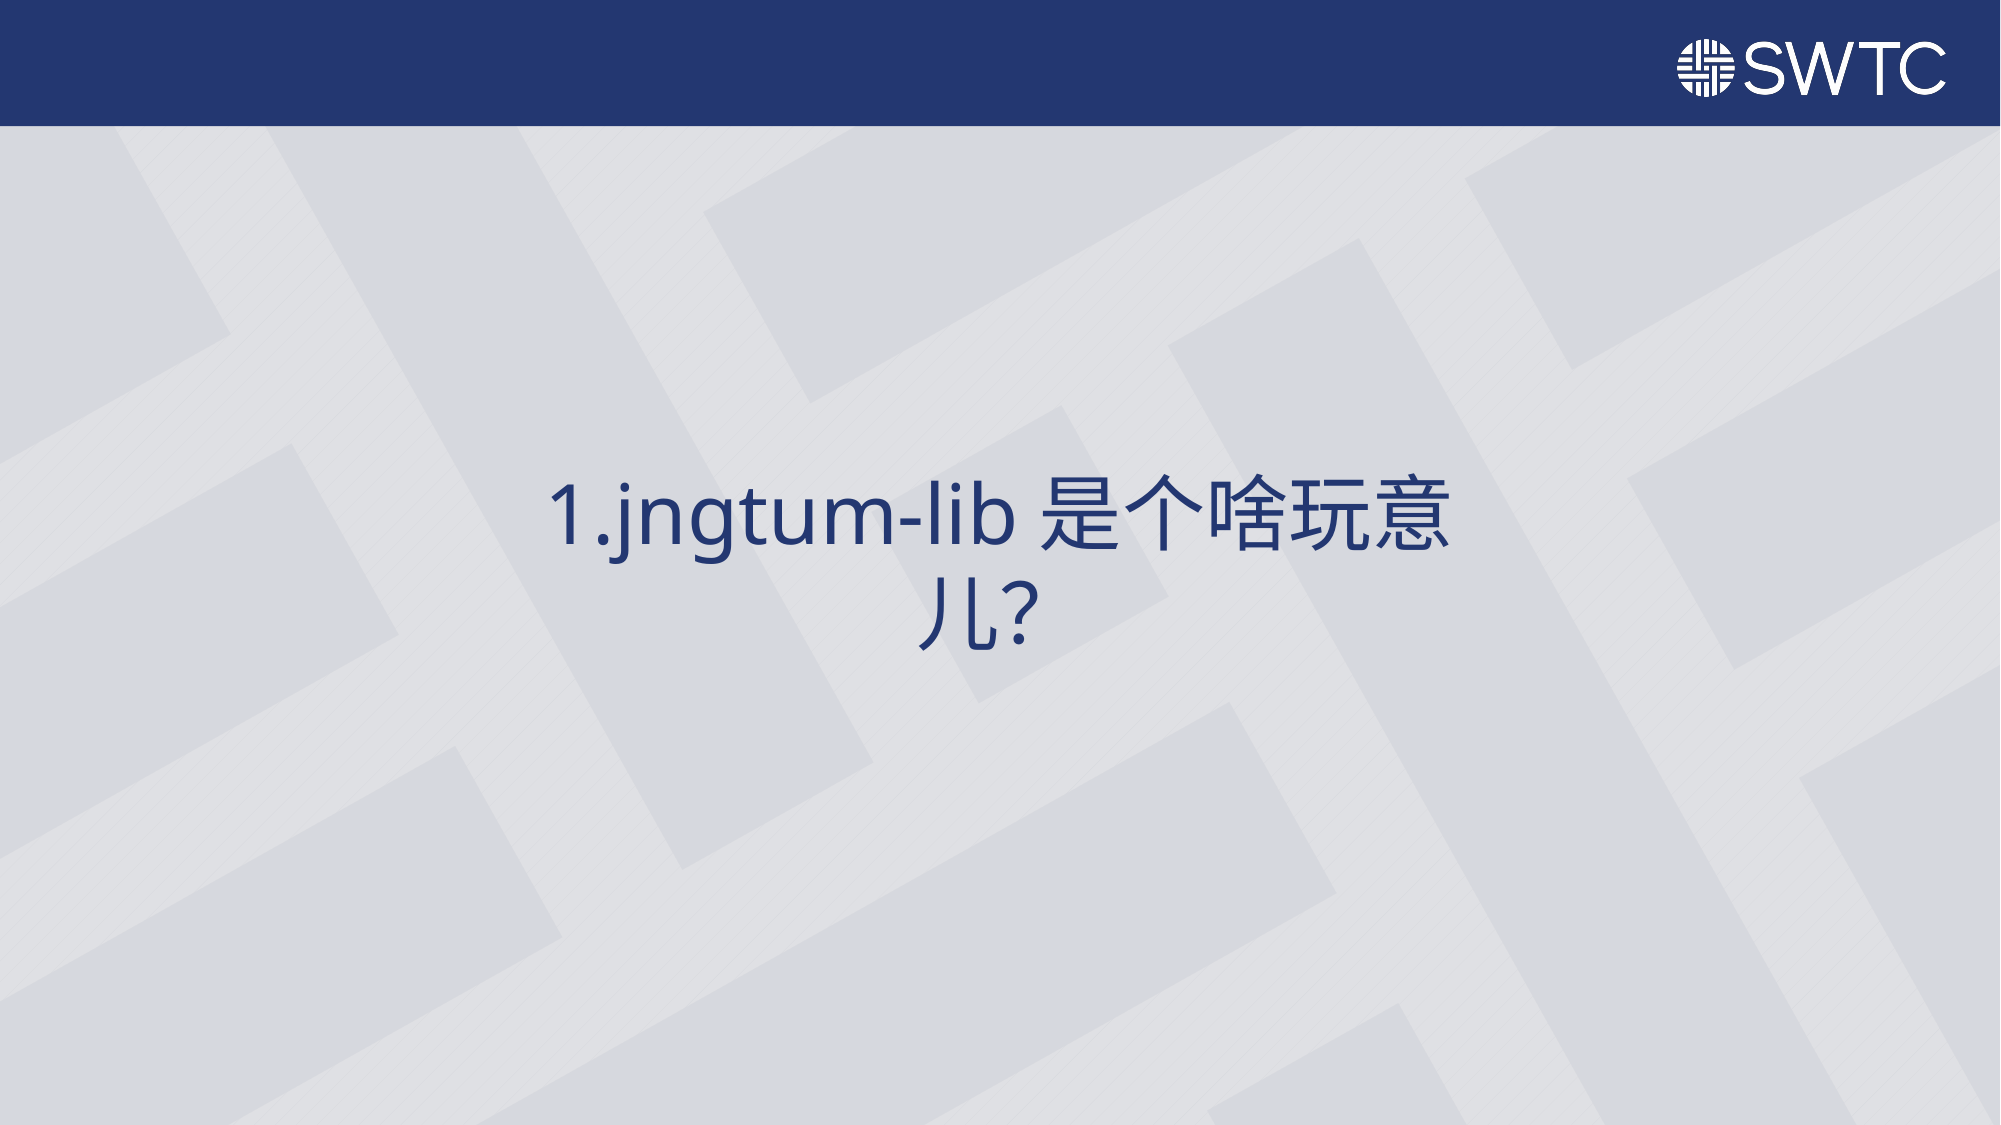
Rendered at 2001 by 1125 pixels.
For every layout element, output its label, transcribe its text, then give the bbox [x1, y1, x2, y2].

text_box 1.jngtum-lib是个啥玩意儿？ [495, 454, 1505, 669]
